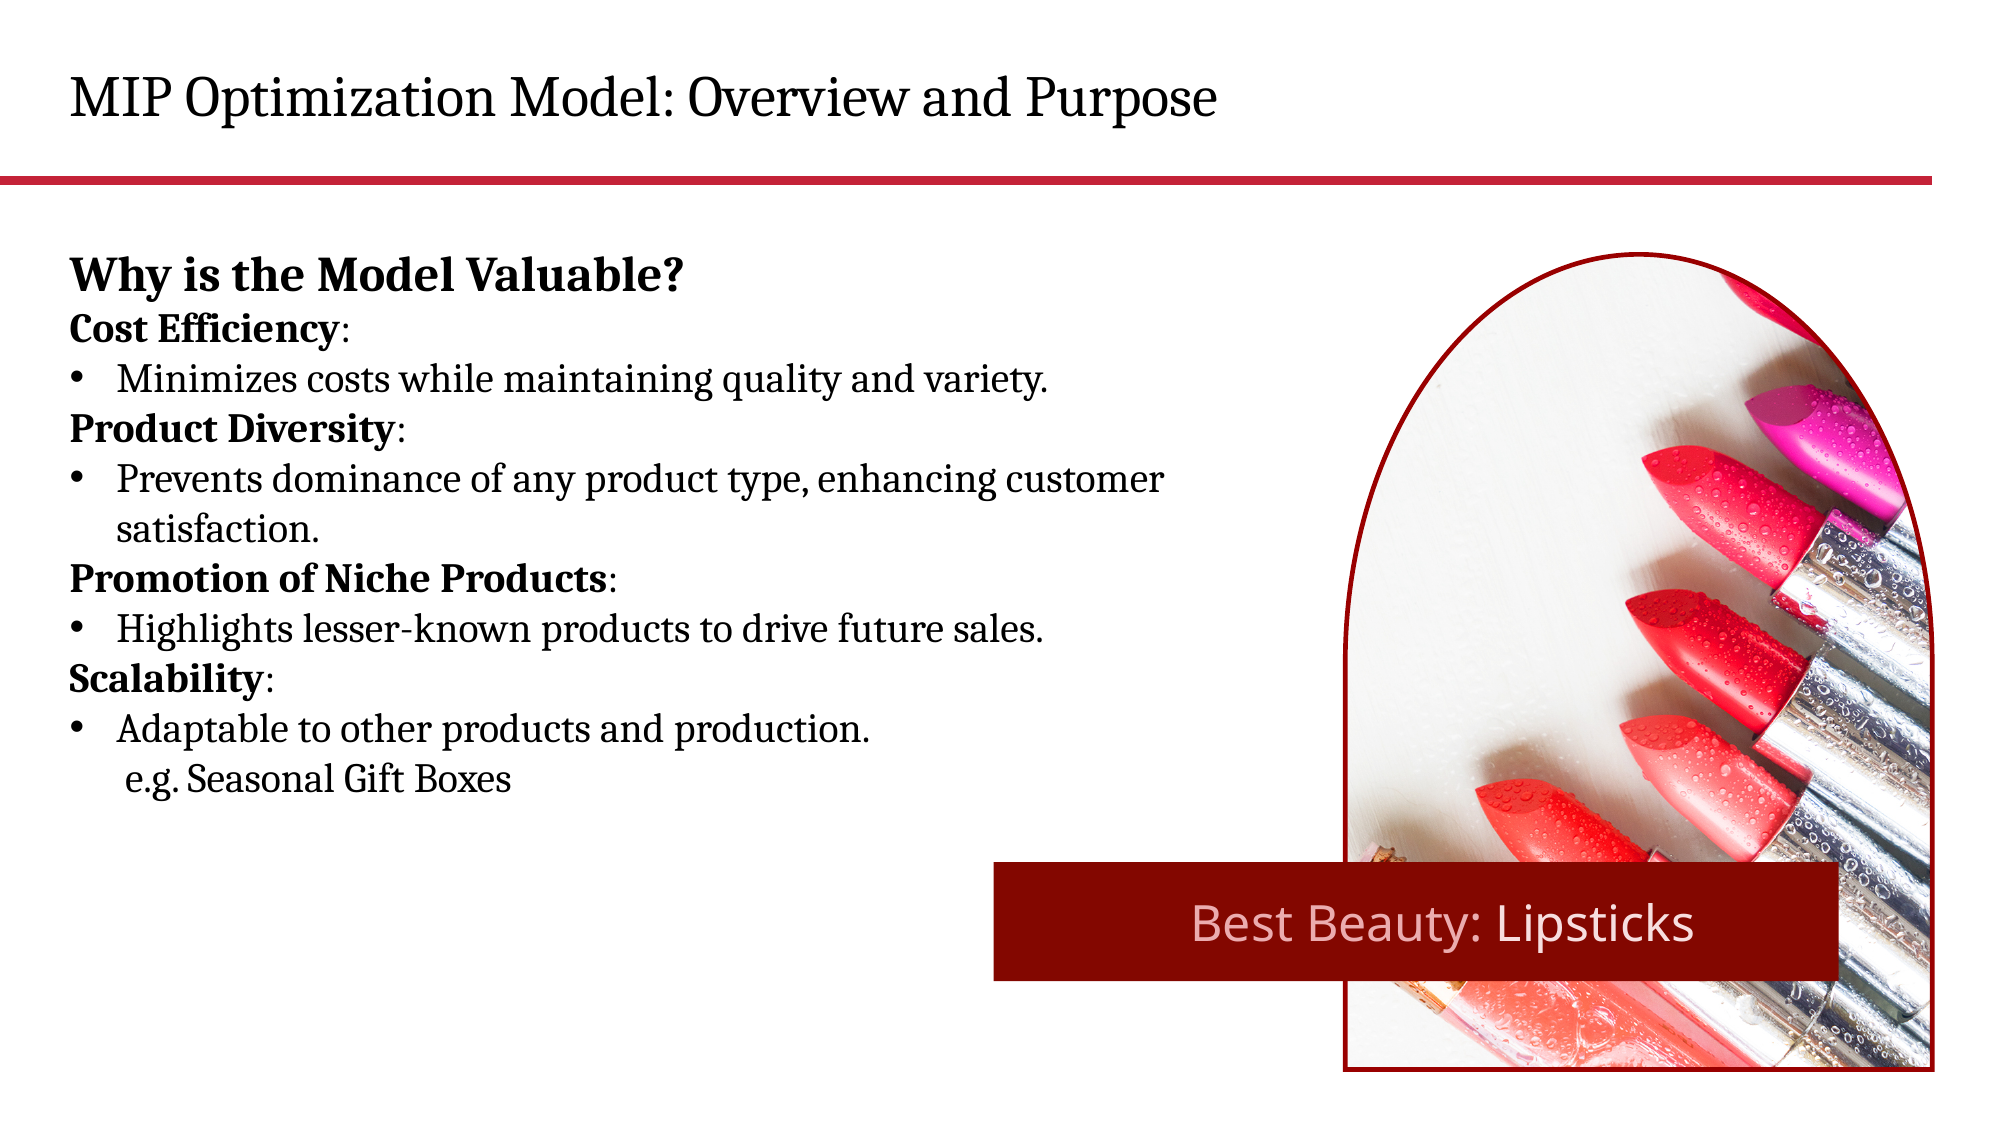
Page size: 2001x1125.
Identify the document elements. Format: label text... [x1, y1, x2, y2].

text_box [993, 862, 1839, 982]
text_box Why is the Model Valuable? Cost Efficiency: Minimizes costs while maintaining quality and variety. Product Diversity: Prevents dominance of any product type, enhancing customer satisfaction. Promotion of Niche Products: Highlights lesser-known products to drive future sales. Scalability: Adaptable to other products and production. e.g. Seasonal Gift Boxes [54, 233, 1295, 809]
text_box Best Beauty: Lipsticks [1149, 883, 1737, 959]
text_box [1434, 253, 1844, 368]
title MIP Optimization Model: Overview and Purpose [54, 19, 1933, 176]
picture [1231, 368, 2000, 956]
text_box [1344, 956, 1934, 1071]
